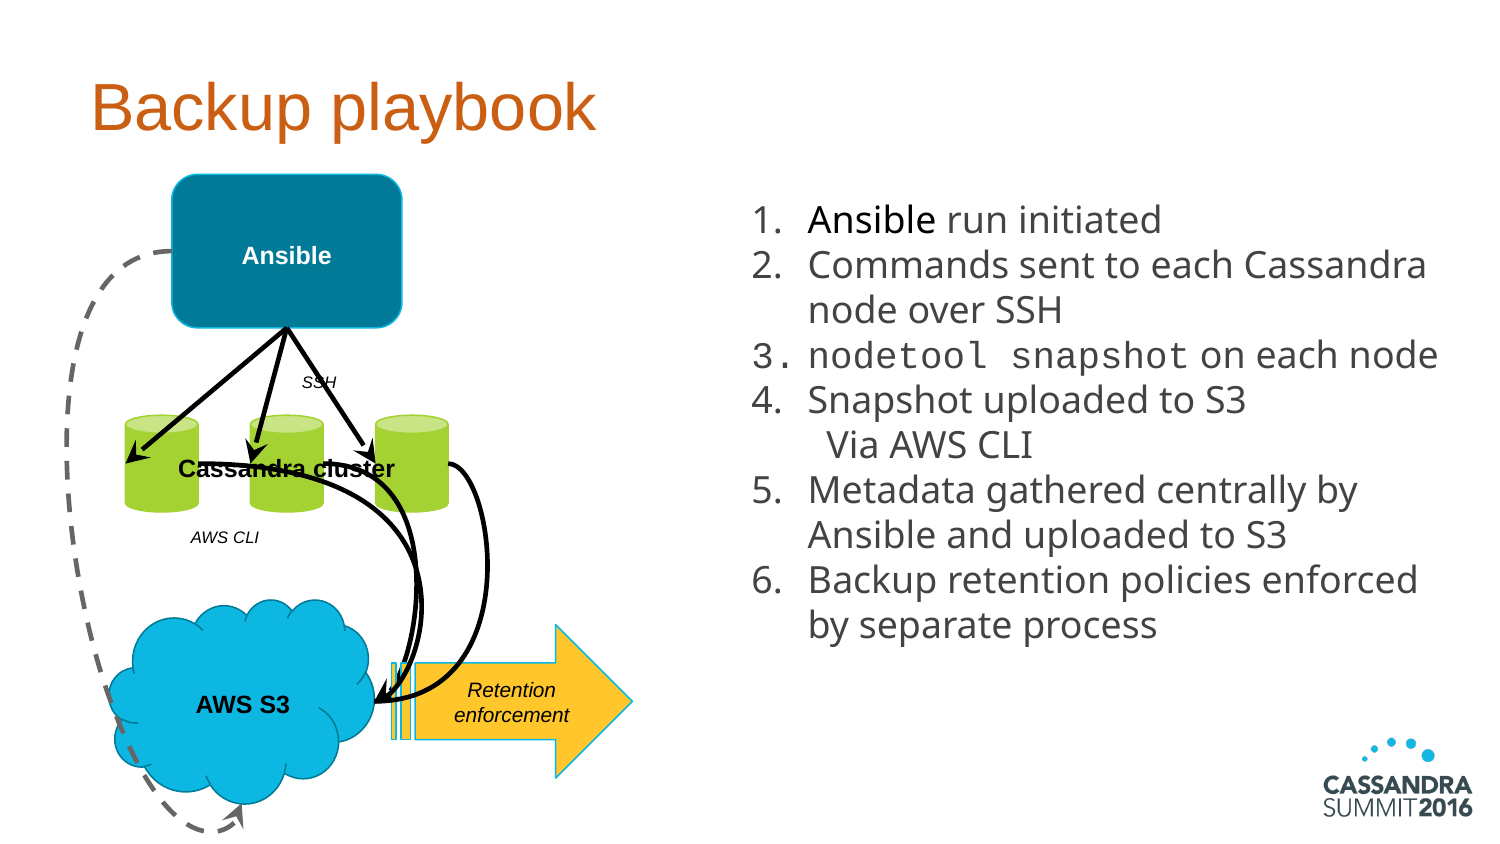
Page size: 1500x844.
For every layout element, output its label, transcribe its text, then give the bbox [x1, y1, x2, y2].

picture [1320, 734, 1475, 819]
title Backup playbook [75, 33, 1425, 175]
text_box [108, 174, 633, 804]
text_box Ansible run initiated Commands sent to each Cassandra node over SSH nodetool snapshot on each node Snapshot uploaded to S3 Via AWS CLI Metadata gathered centrally by Ansible and uploaded to S3 Backup retention policies enforced by separate process [717, 180, 1458, 696]
